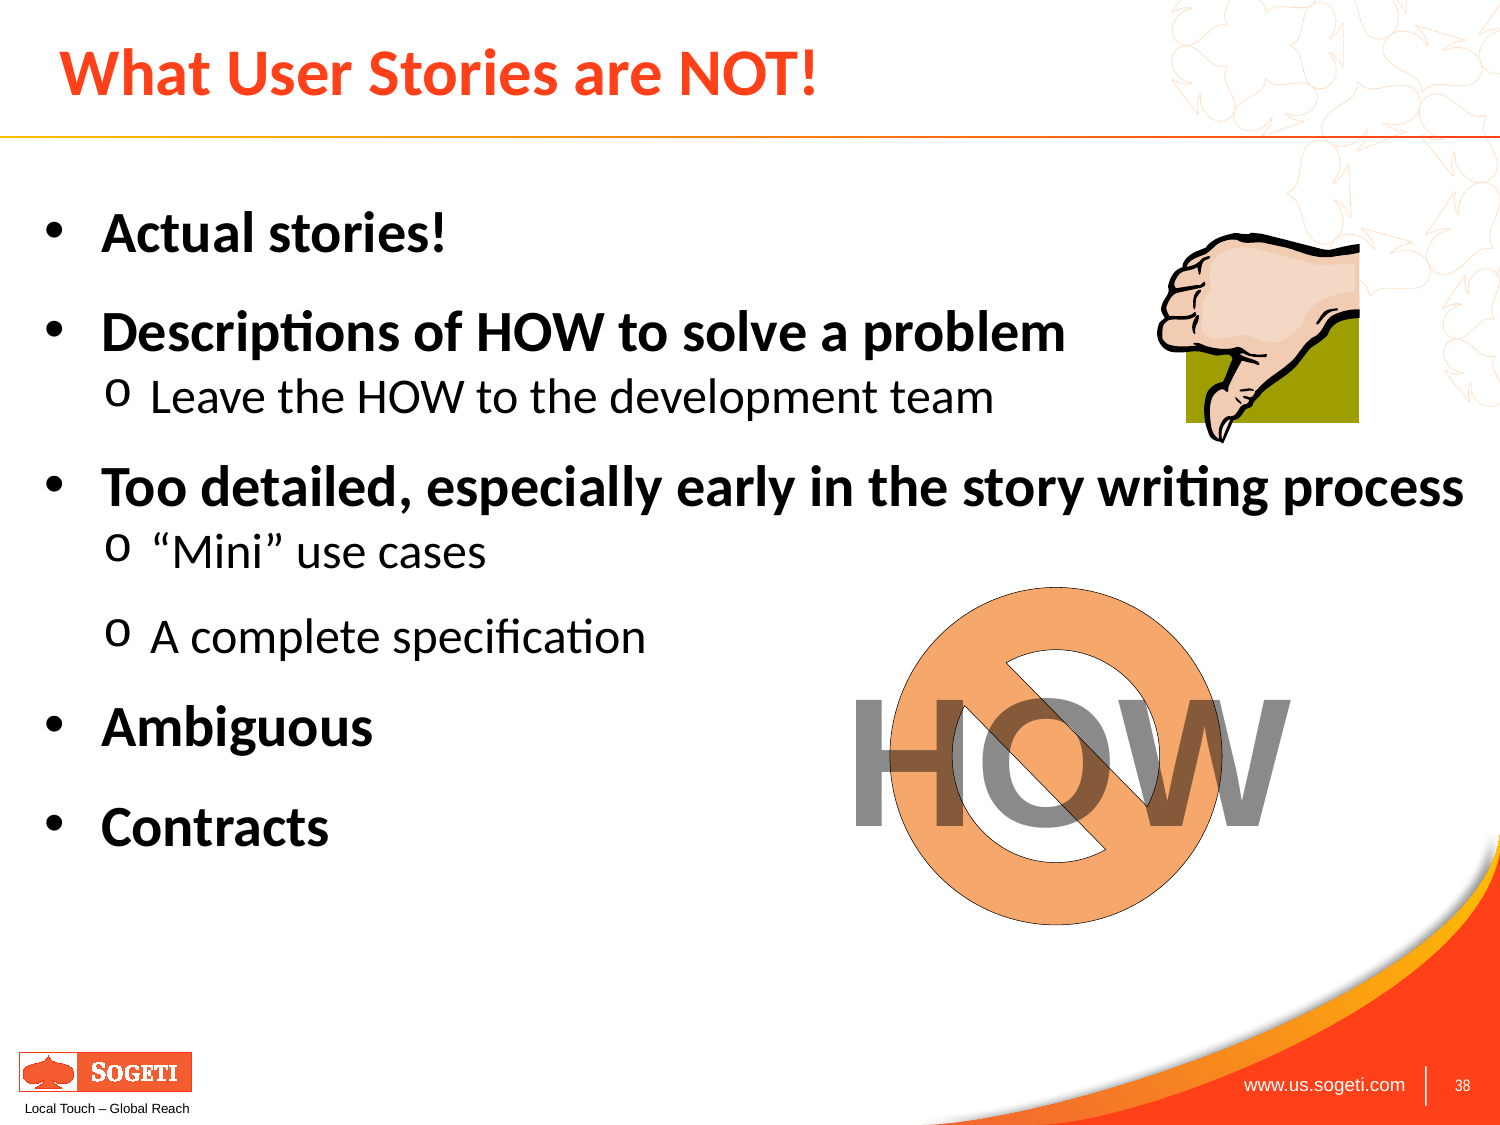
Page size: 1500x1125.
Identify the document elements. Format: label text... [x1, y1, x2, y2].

list Actual stories! Descriptions of HOW to solve a problem Leave the HOW to the development team Too detailed, especially early in the story writing process “Mini” use cases A complete specification Ambiguous Contracts [44, 194, 1469, 942]
picture [1155, 231, 1360, 444]
text_box HOW [829, 635, 1315, 871]
text_box [934, 871, 1178, 925]
text_box [940, 587, 1172, 635]
title What User Stories are NOT! [44, 0, 1469, 137]
